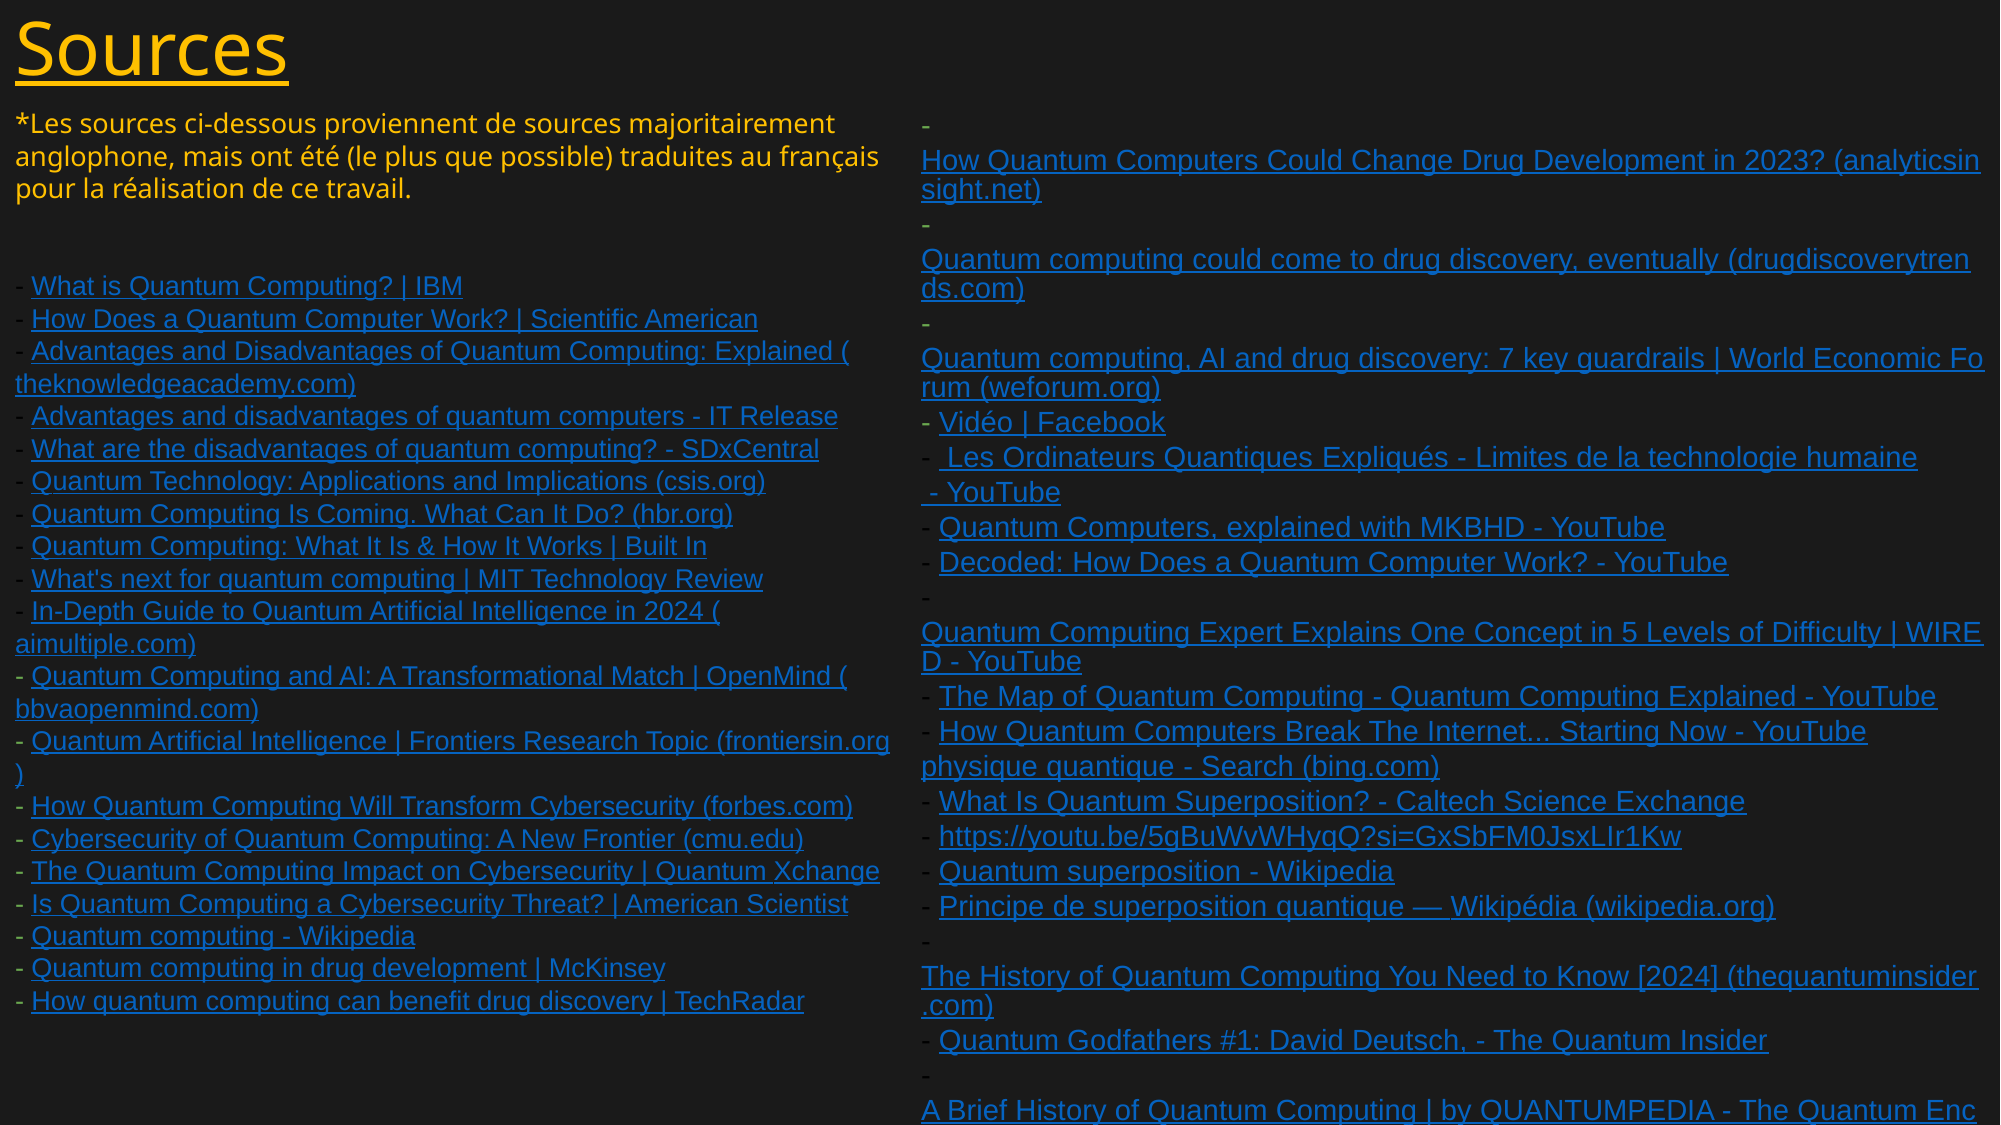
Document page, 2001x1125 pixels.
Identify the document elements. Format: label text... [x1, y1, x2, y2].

text_box - How Quantum Computers Could Change Drug Development in 2023? (analyticsinsight.net) - Quantum computing could come to drug discovery, eventually (drugdiscoverytrends.com) - Quantum computing, AI and drug discovery: 7 key guardrails | World Economic Forum (weforum.org) - Vidéo | Facebook - Les Ordinateurs Quantiques Expliqués - Limites de la technologie humaine - YouTube - Quantum Computers, explained with MKBHD - YouTube - Decoded: How Does a Quantum Computer Work? - YouTube - Quantum Computing Expert Explains One Concept in 5 Levels of Difficulty | WIRED - YouTube - The Map of Quantum Computing - Quantum Computing Explained - YouTube - How Quantum Computers Break The Internet... Starting Now - YouTube physique quantique - Search (bing.com) - What Is Quantum Superposition? - Caltech Science Exchange - https://youtu.be/5gBuWvWHyqQ?si=GxSbFM0JsxLIr1Kw - Quantum superposition - Wikipedia - Principe de superposition quantique — Wikipédia (wikipedia.org) -The History of Quantum Computing You Need to Know [2024] (thequantuminsider.com) - Quantum Godfathers #1: David Deutsch, - The Quantum Insider - A Brief History of Quantum Computing | by QUANTUMPEDIA - The Quantum Encyclopedia | Medium -Une brève histoire de l’ordinateur quantique (theconversation.com) [906, 98, 2000, 1023]
text_box *Les sources ci-dessous proviennent de sources majoritairement anglophone, mais ont été (le plus que possible) traduites au français pour la réalisation de ce travail. - What is Quantum Computing? | IBM - How Does a Quantum Computer Work? | Scientific American - Advantages and Disadvantages of Quantum Computing: Explained (theknowledgeacademy.com) - Advantages and disadvantages of quantum computers - IT Release - What are the disadvantages of quantum computing? - SDxCentral - Quantum Technology: Applications and Implications (csis.org) - Quantum Computing Is Coming. What Can It Do? (hbr.org) - Quantum Computing: What It Is & How It Works | Built In - What's next for quantum computing | MIT Technology Review - In-Depth Guide to Quantum Artificial Intelligence in 2024 (aimultiple.com) - Quantum Computing and AI: A Transformational Match | OpenMind (bbvaopenmind.com) - Quantum Artificial Intelligence | Frontiers Research Topic (frontiersin.org) - How Quantum Computing Will Transform Cybersecurity (forbes.com) - Cybersecurity of Quantum Computing: A New Frontier (cmu.edu) - The Quantum Computing Impact on Cybersecurity | Quantum Xchange - Is Quantum Computing a Cybersecurity Threat? | American Scientist - Quantum computing - Wikipedia - Quantum computing in drug development | McKinsey - How quantum computing can benefit drug discovery | TechRadar [0, 98, 907, 1024]
title Sources [0, 3, 1725, 98]
